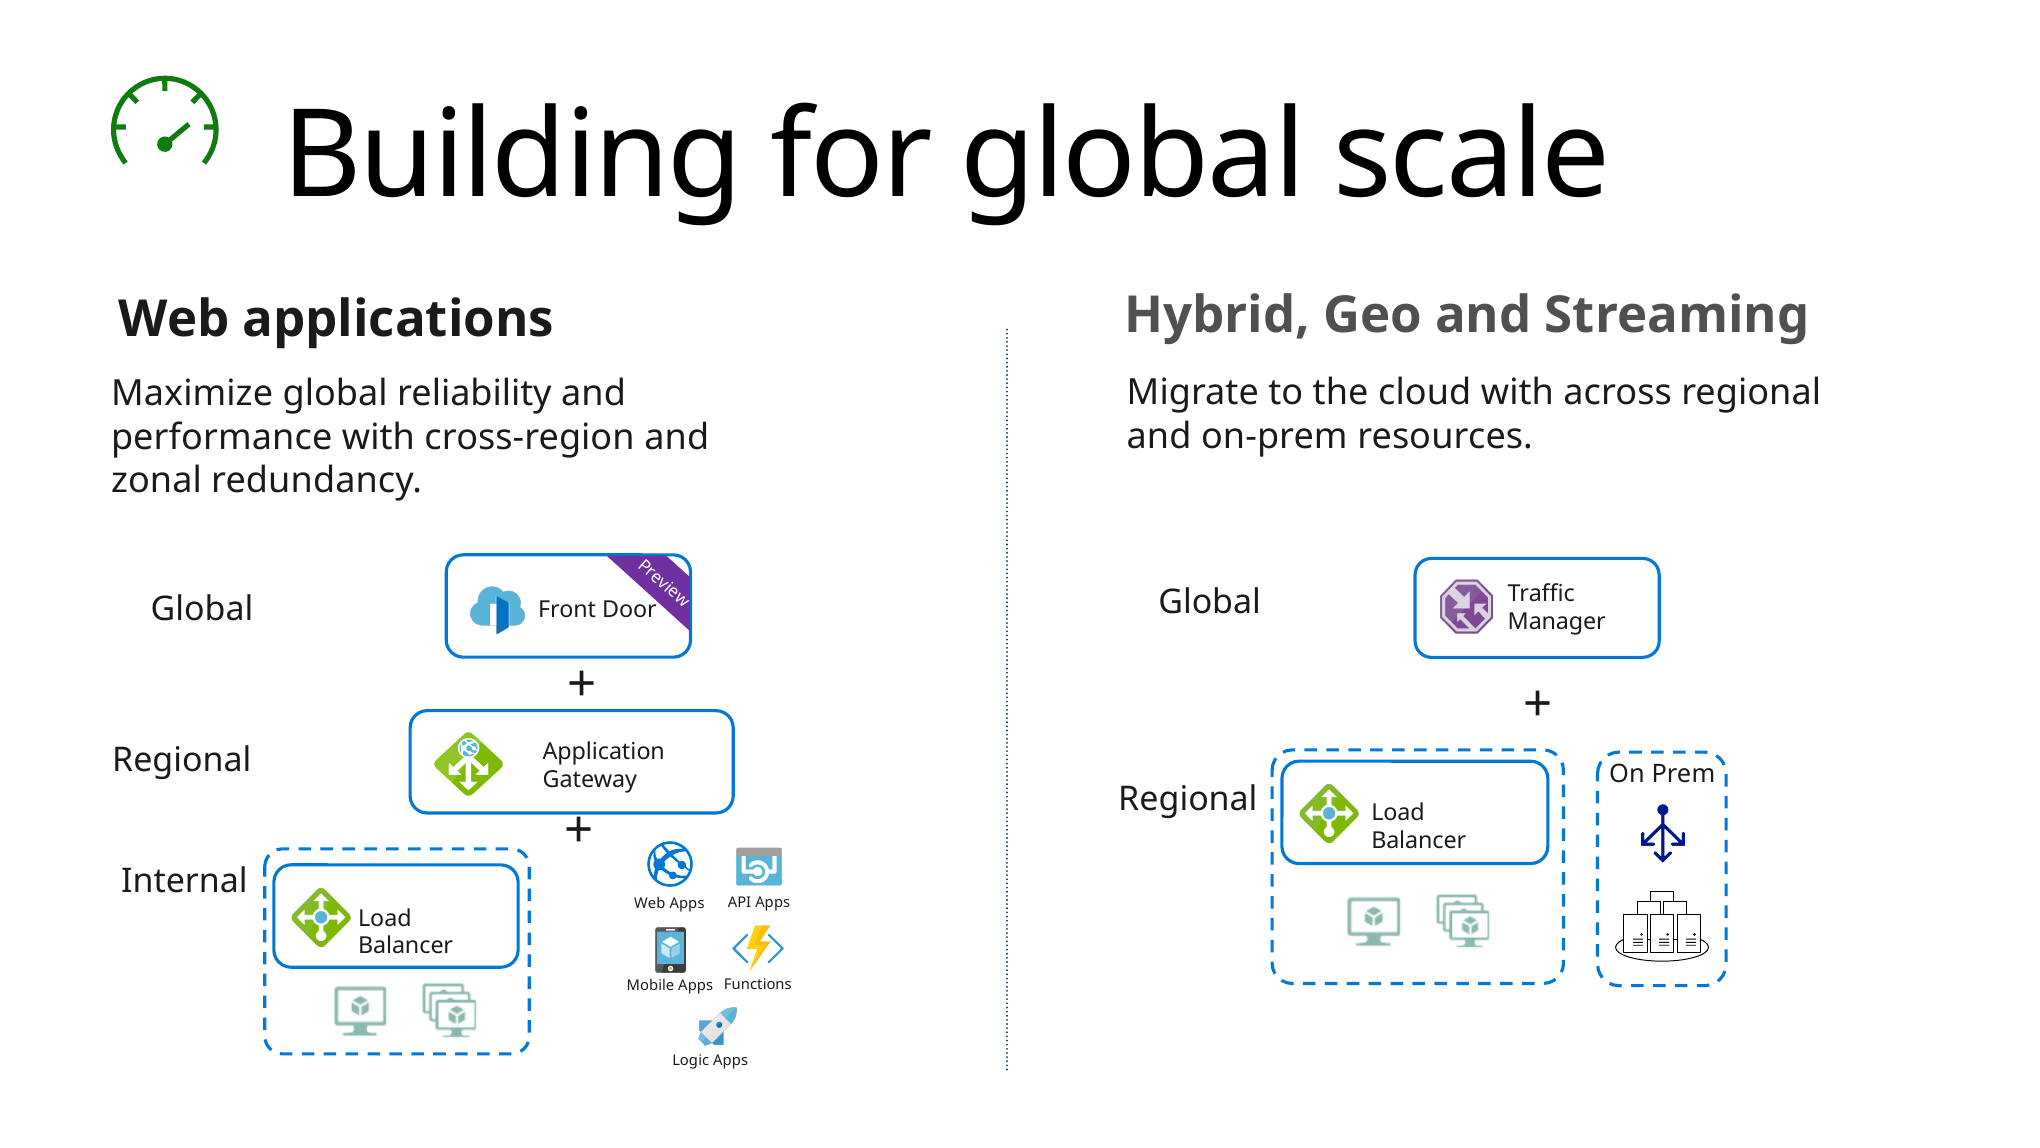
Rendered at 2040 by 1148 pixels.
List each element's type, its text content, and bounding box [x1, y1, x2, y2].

text_box + [457, 814, 702, 859]
picture [421, 982, 478, 1039]
picture [1434, 892, 1492, 950]
text_box Migrate to the cloud with across regional and on-prem resources. [1111, 361, 1898, 542]
text_box [263, 847, 531, 1055]
picture [1633, 804, 1693, 864]
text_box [273, 864, 519, 968]
title Building for global scale [258, 76, 1942, 170]
picture [332, 983, 389, 1039]
text_box Global [1143, 572, 1276, 629]
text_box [1414, 558, 1660, 658]
text_box Hybrid, Geo and Streaming [1109, 274, 1839, 365]
text_box [1596, 795, 1728, 987]
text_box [1281, 760, 1549, 864]
picture [1346, 894, 1402, 950]
text_box + [1416, 670, 1661, 732]
picture [1613, 888, 1710, 963]
text_box Maximize global reliability and performance with cross-region and zonal redundancy. [96, 362, 816, 537]
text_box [611, 841, 807, 1078]
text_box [446, 554, 718, 658]
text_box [113, 77, 217, 164]
text_box On Prem [1593, 749, 1731, 795]
text_box Web applications [104, 278, 691, 362]
text_box Regional [97, 730, 267, 787]
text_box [409, 710, 734, 814]
text_box [1271, 748, 1565, 985]
text_box Internal [106, 850, 263, 907]
text_box + [460, 658, 704, 710]
text_box Global [135, 579, 269, 635]
text_box Regional [1103, 768, 1272, 825]
